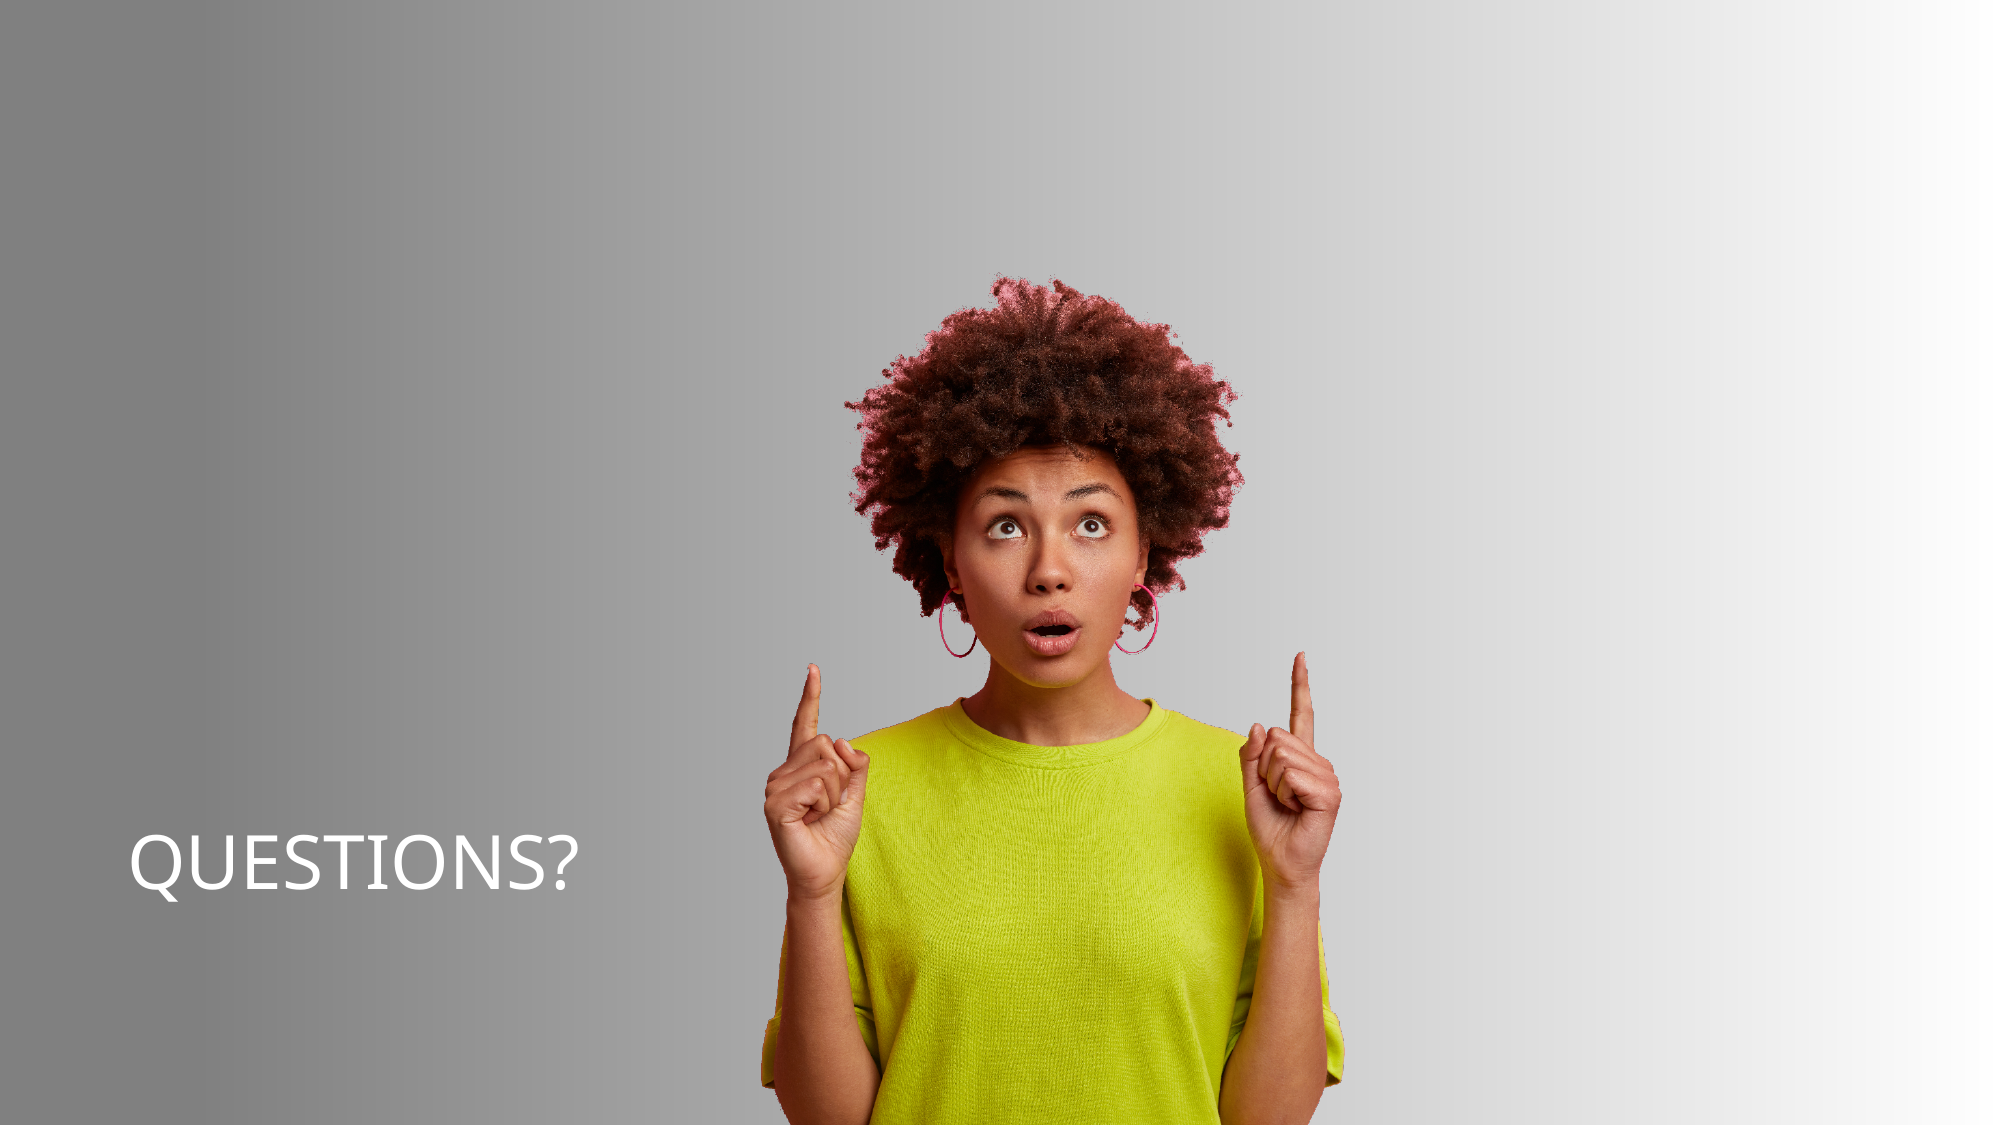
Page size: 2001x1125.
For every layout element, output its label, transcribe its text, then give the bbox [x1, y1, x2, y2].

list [362, 0, 1744, 1125]
title Questions? [112, 736, 362, 984]
